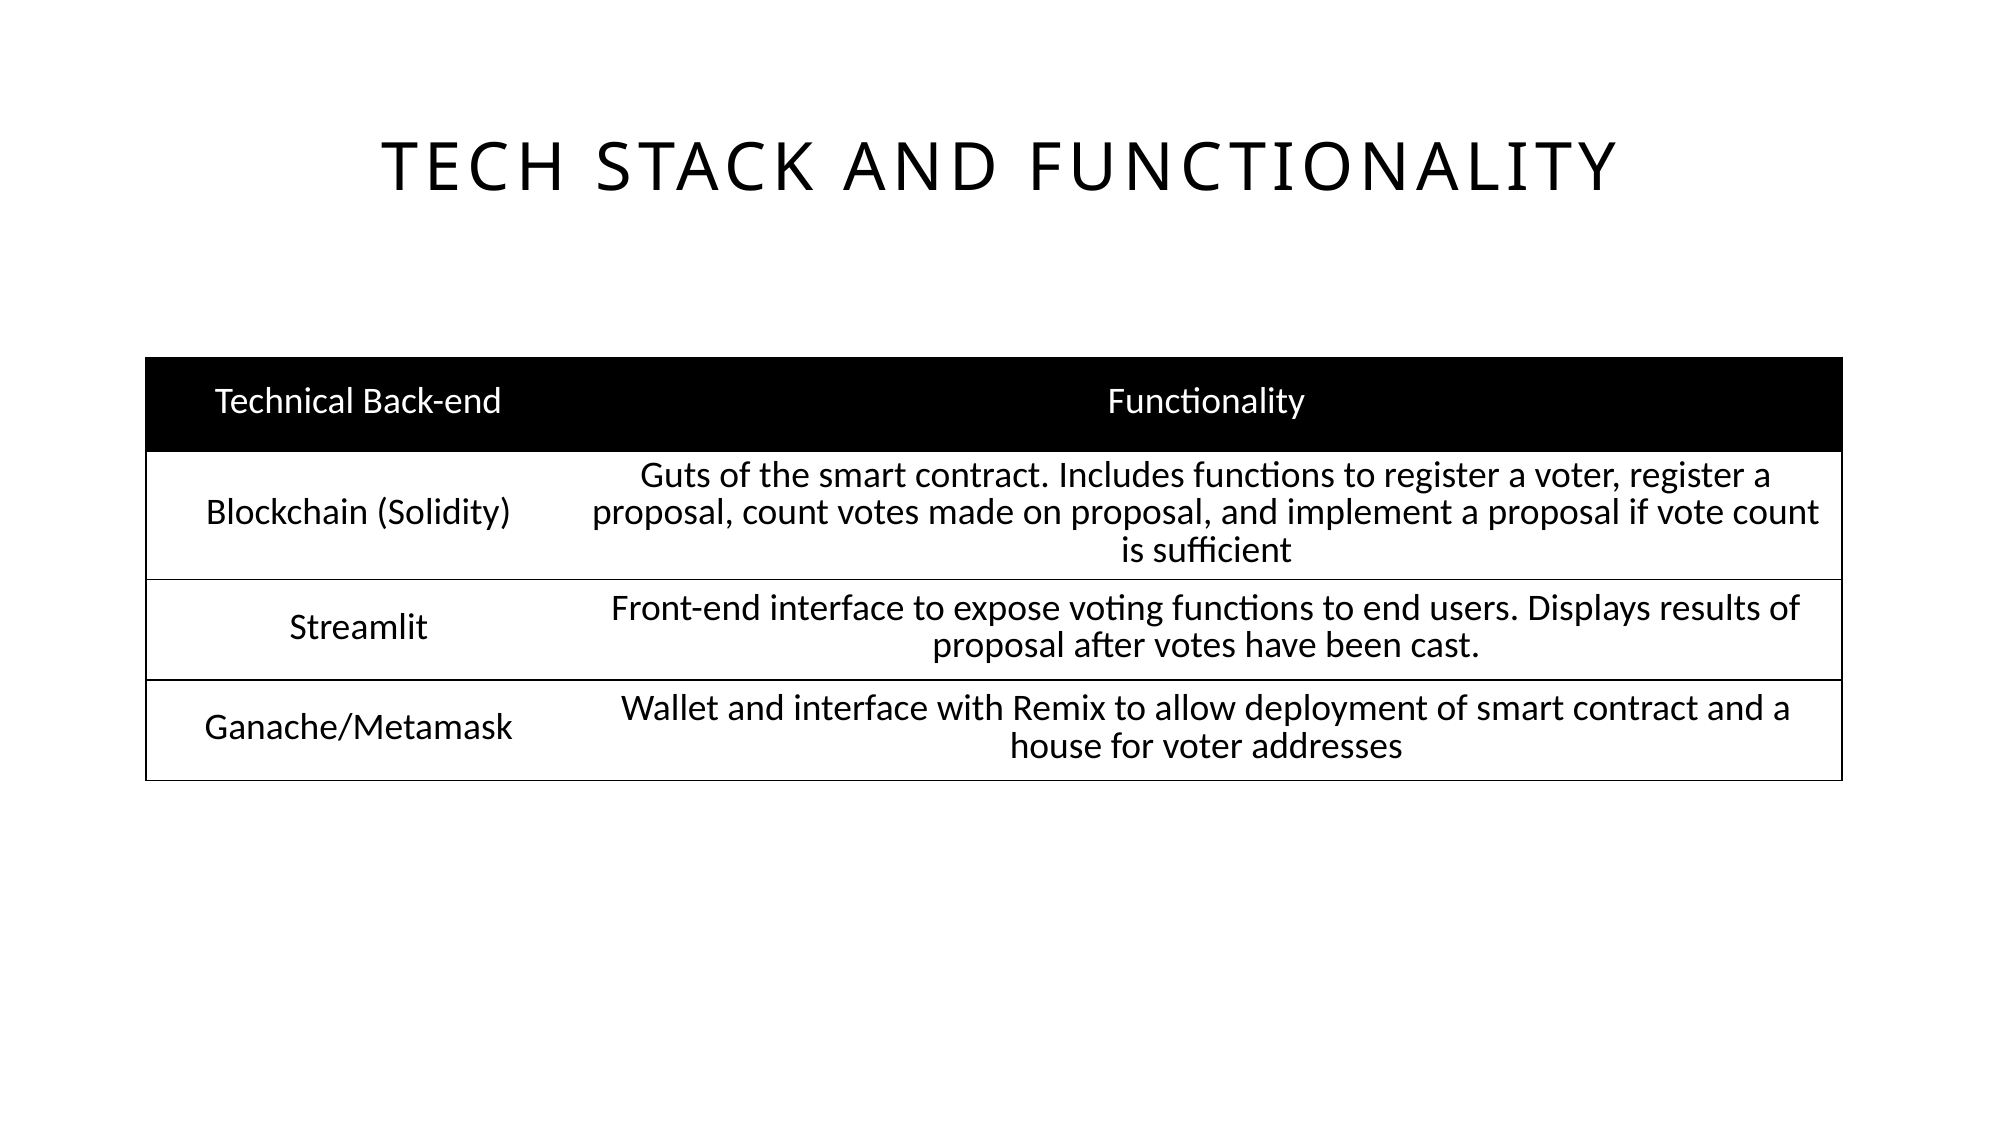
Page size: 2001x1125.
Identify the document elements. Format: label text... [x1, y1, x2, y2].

table_cell Ganache/Metamask [147, 681, 572, 780]
table_cell Guts of the smart contract. Includes functions to register a voter, register a proposal, count votes made on proposal, and implement a proposal if vote count is sufficient [572, 452, 1841, 579]
title TECh Stack and Functionality [137, 60, 1863, 278]
table_cell Streamlit [147, 580, 572, 679]
table_header Technical Back-end [147, 358, 572, 450]
table_cell Wallet and interface with Remix to allow deployment of smart contract and a house for voter addresses [572, 681, 1841, 780]
table_cell Front-end interface to expose voting functions to end users. Displays results of proposal after votes have been cast. [572, 580, 1841, 679]
table_header Functionality [572, 358, 1841, 450]
table_cell Blockchain (Solidity) [147, 452, 572, 579]
